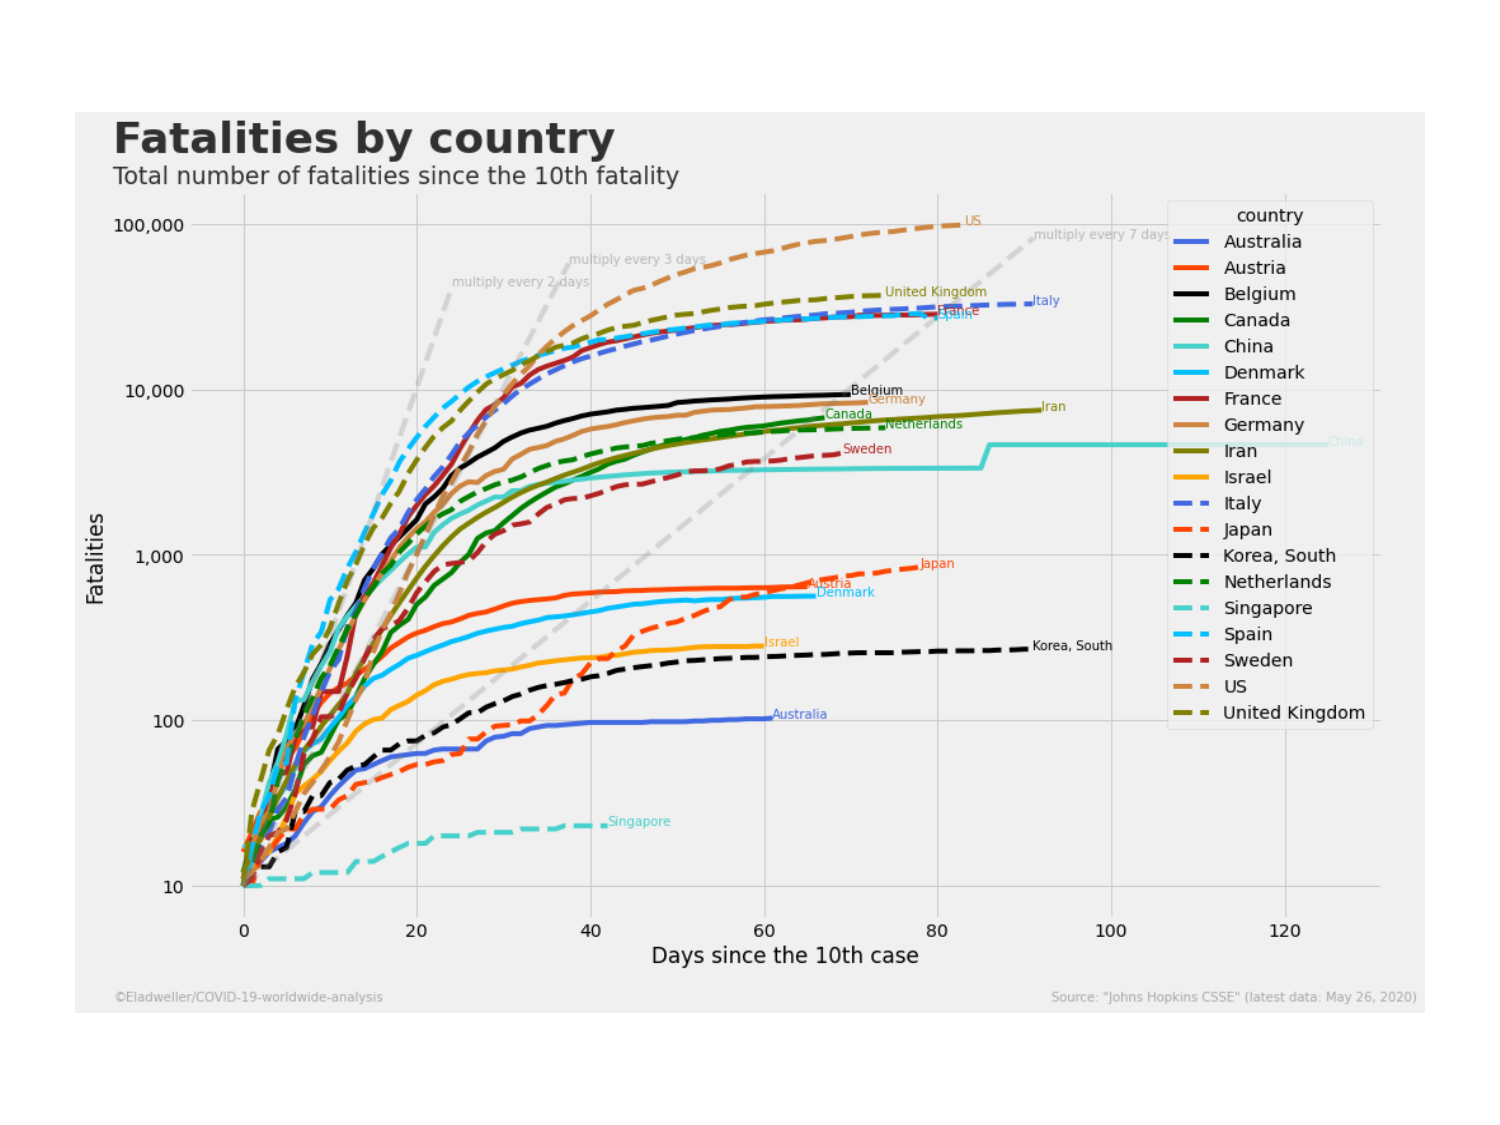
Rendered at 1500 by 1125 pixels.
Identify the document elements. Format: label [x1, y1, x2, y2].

picture [74, 112, 1426, 1013]
